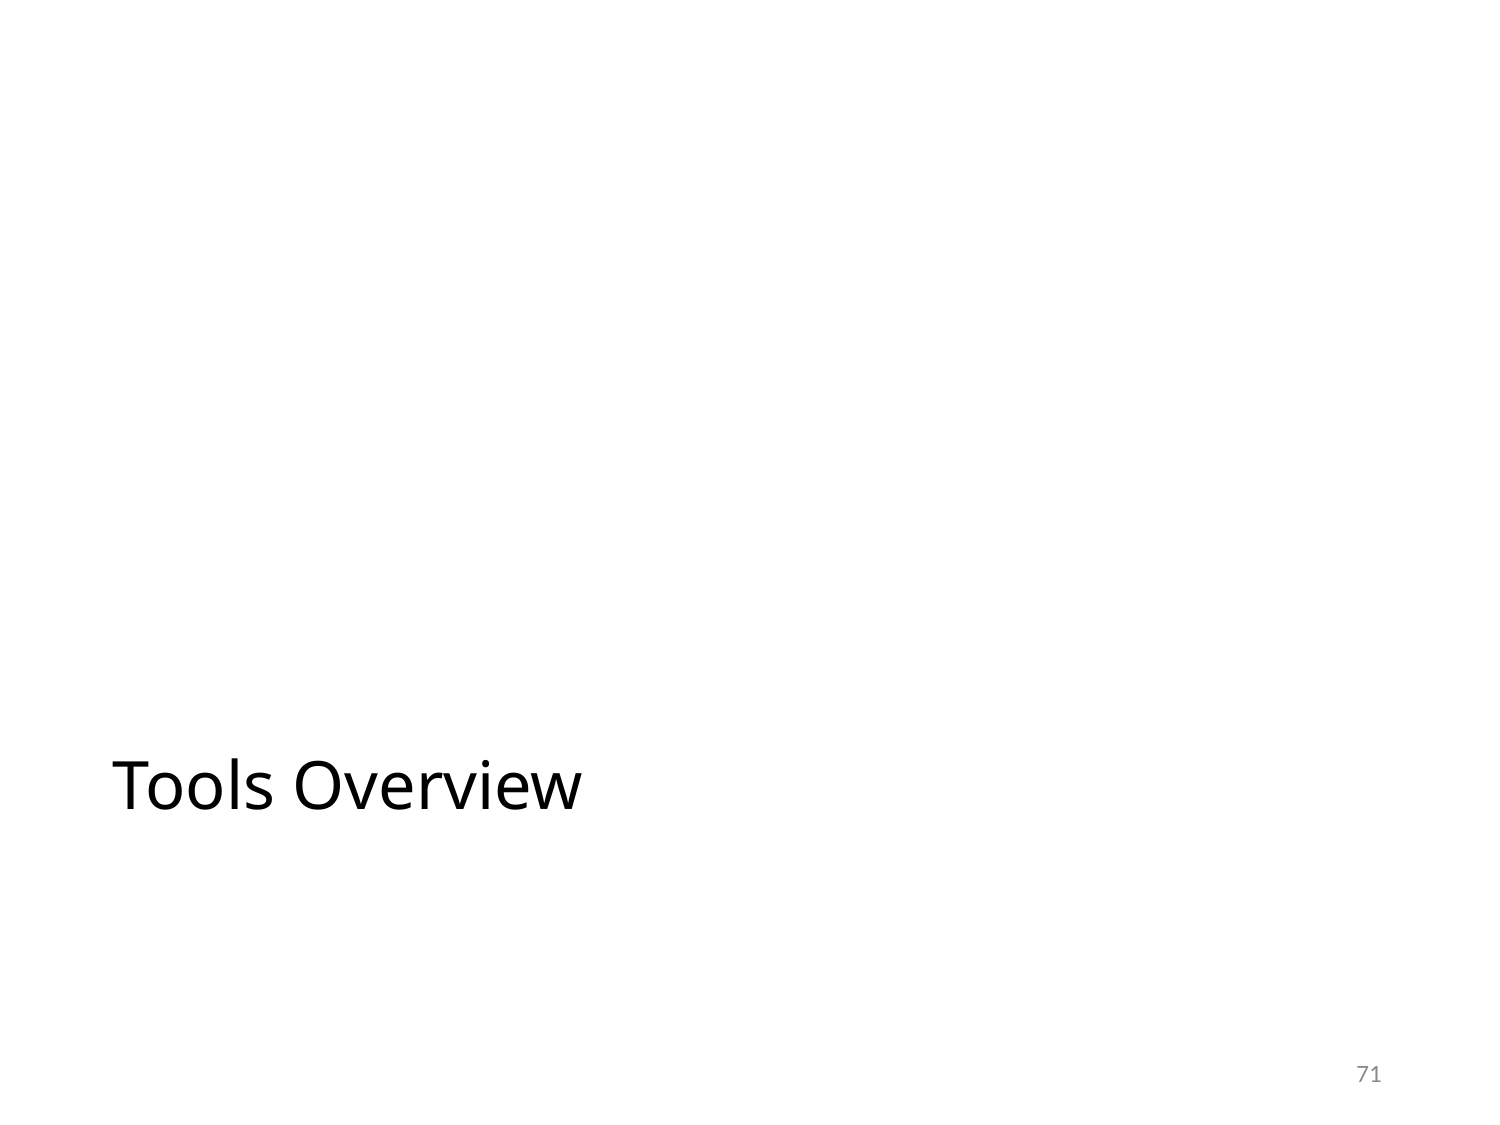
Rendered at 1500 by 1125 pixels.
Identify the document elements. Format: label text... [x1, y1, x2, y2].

slide_number 71 [1059, 1042, 1397, 1103]
text_box Tools Overview [97, 735, 600, 831]
